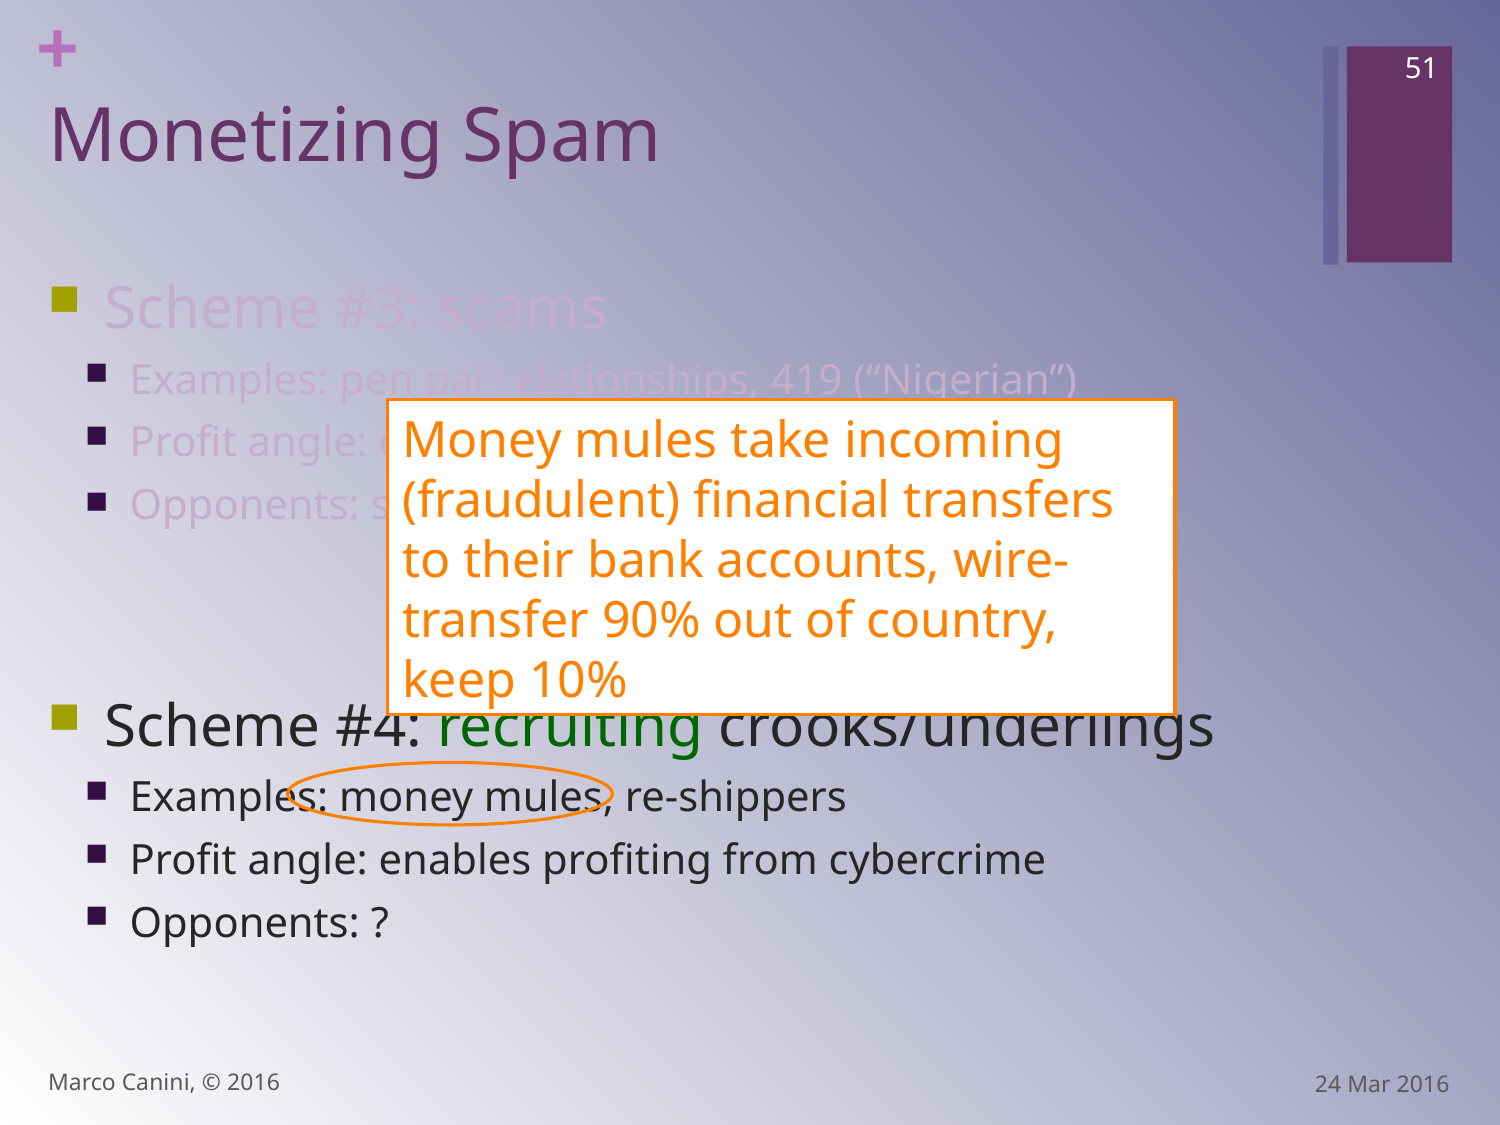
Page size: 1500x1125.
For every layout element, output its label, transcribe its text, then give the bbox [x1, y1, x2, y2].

text_box Money mules take incoming (fraudulent) financial transfers to their bank accounts, wire-transfer 90% out of country, keep 10% [387, 399, 1175, 715]
slide_number 51 [1362, 39, 1454, 100]
title Monetizing Spam [33, 79, 1322, 262]
footer Marco Canini, © 2016 [33, 1053, 1038, 1114]
list Scheme #3: scams Examples: pen pal relationships, 419 (“Nigerian”) Profit angle: con victim into sending money Opponents: scambaiters (e.g., www.419eater.com) Scheme #4: recruiting crooks/underlings Examples: money mules, re-shippers Profit angle: enables profiting from cybercrime Opponents: ? [33, 262, 1465, 1054]
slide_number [1114, 1053, 1465, 1114]
text_box [287, 762, 613, 825]
